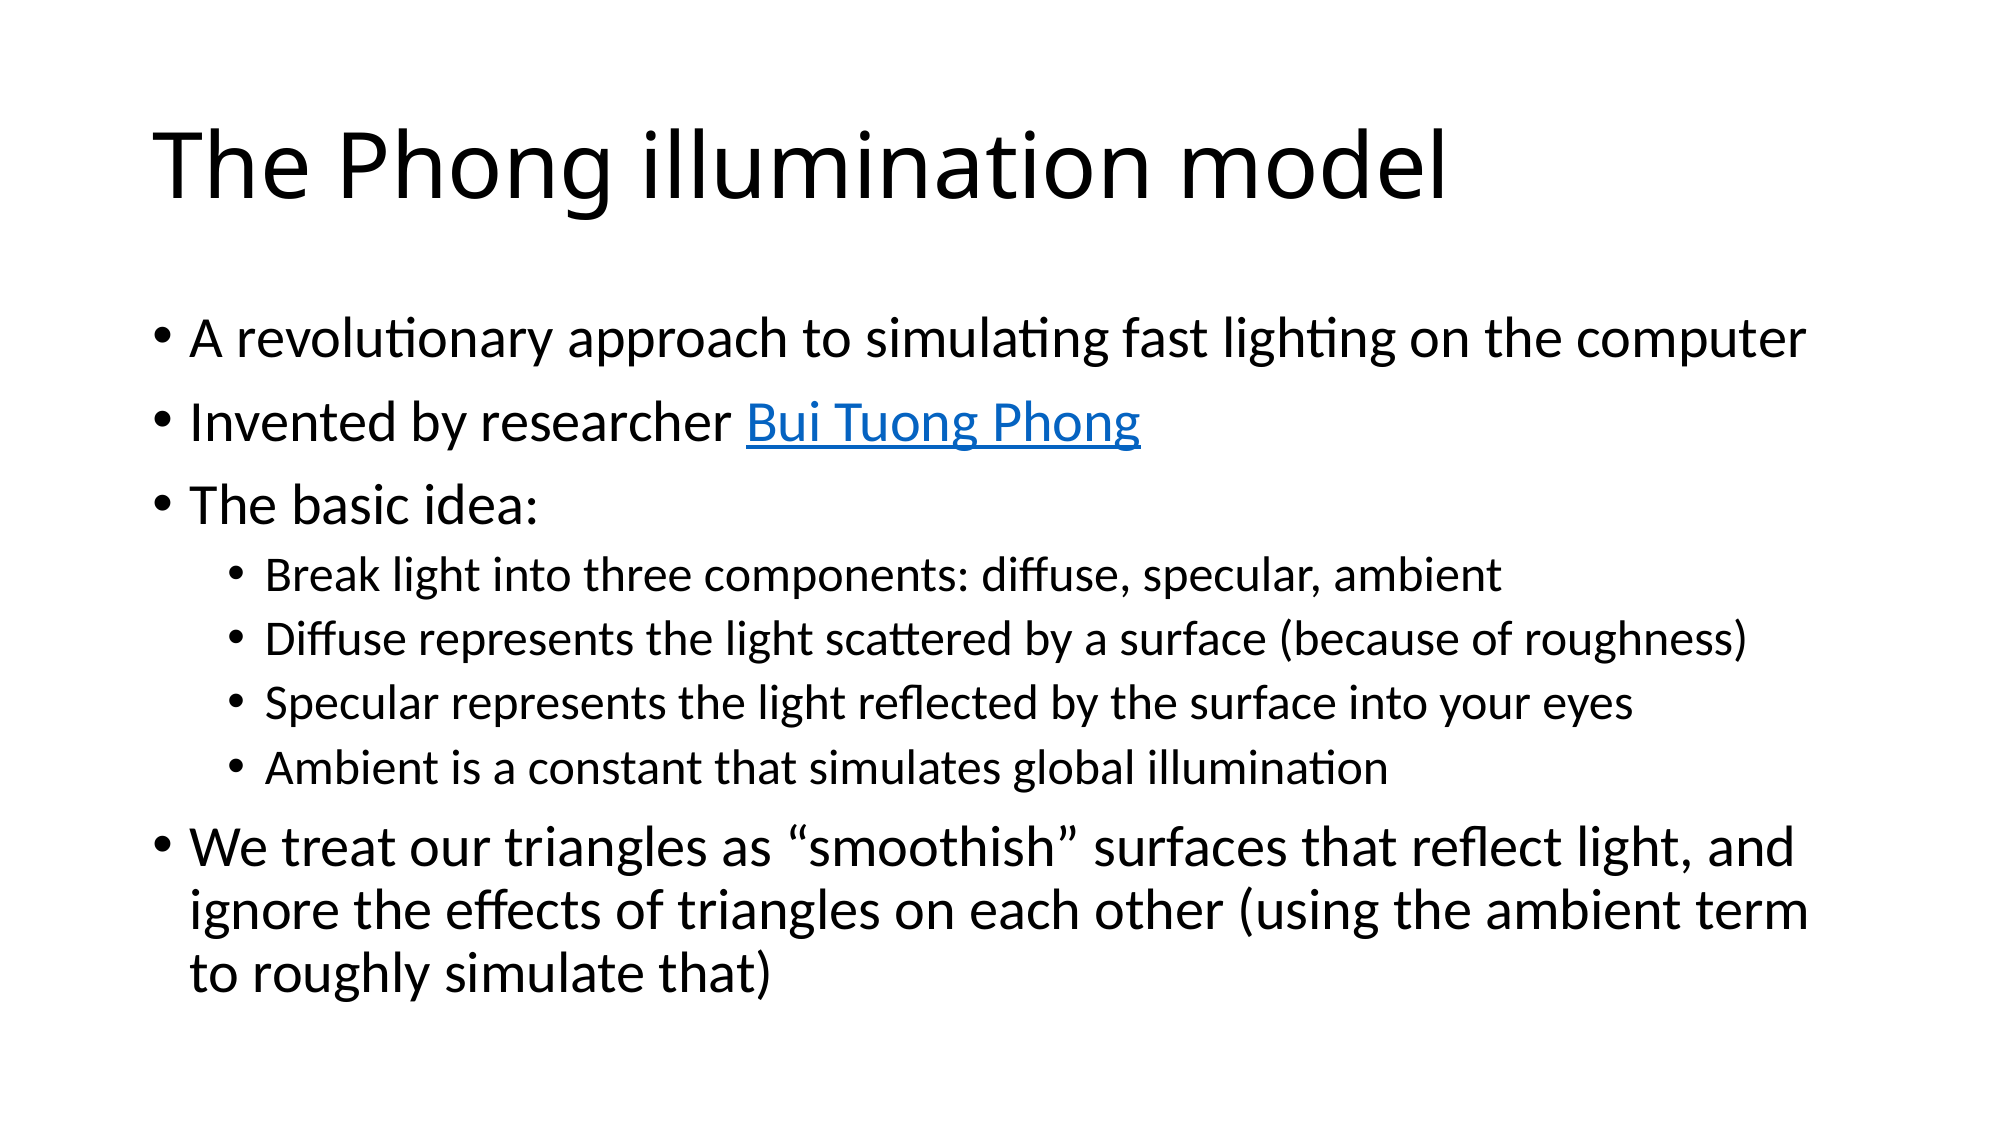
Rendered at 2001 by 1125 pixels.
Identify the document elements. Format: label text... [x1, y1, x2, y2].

list A revolutionary approach to simulating fast lighting on the computer Invented by researcher Bui Tuong Phong The basic idea: Break light into three components: diffuse, specular, ambient Diffuse represents the light scattered by a surface (because of roughness) Specular represents the light reflected by the surface into your eyes Ambient is a constant that simulates global illumination We treat our triangles as “smoothish” surfaces that reflect light, and ignore the effects of triangles on each other (using the ambient term to roughly simulate that) [137, 299, 1863, 1014]
title The Phong illumination model [137, 59, 1863, 278]
